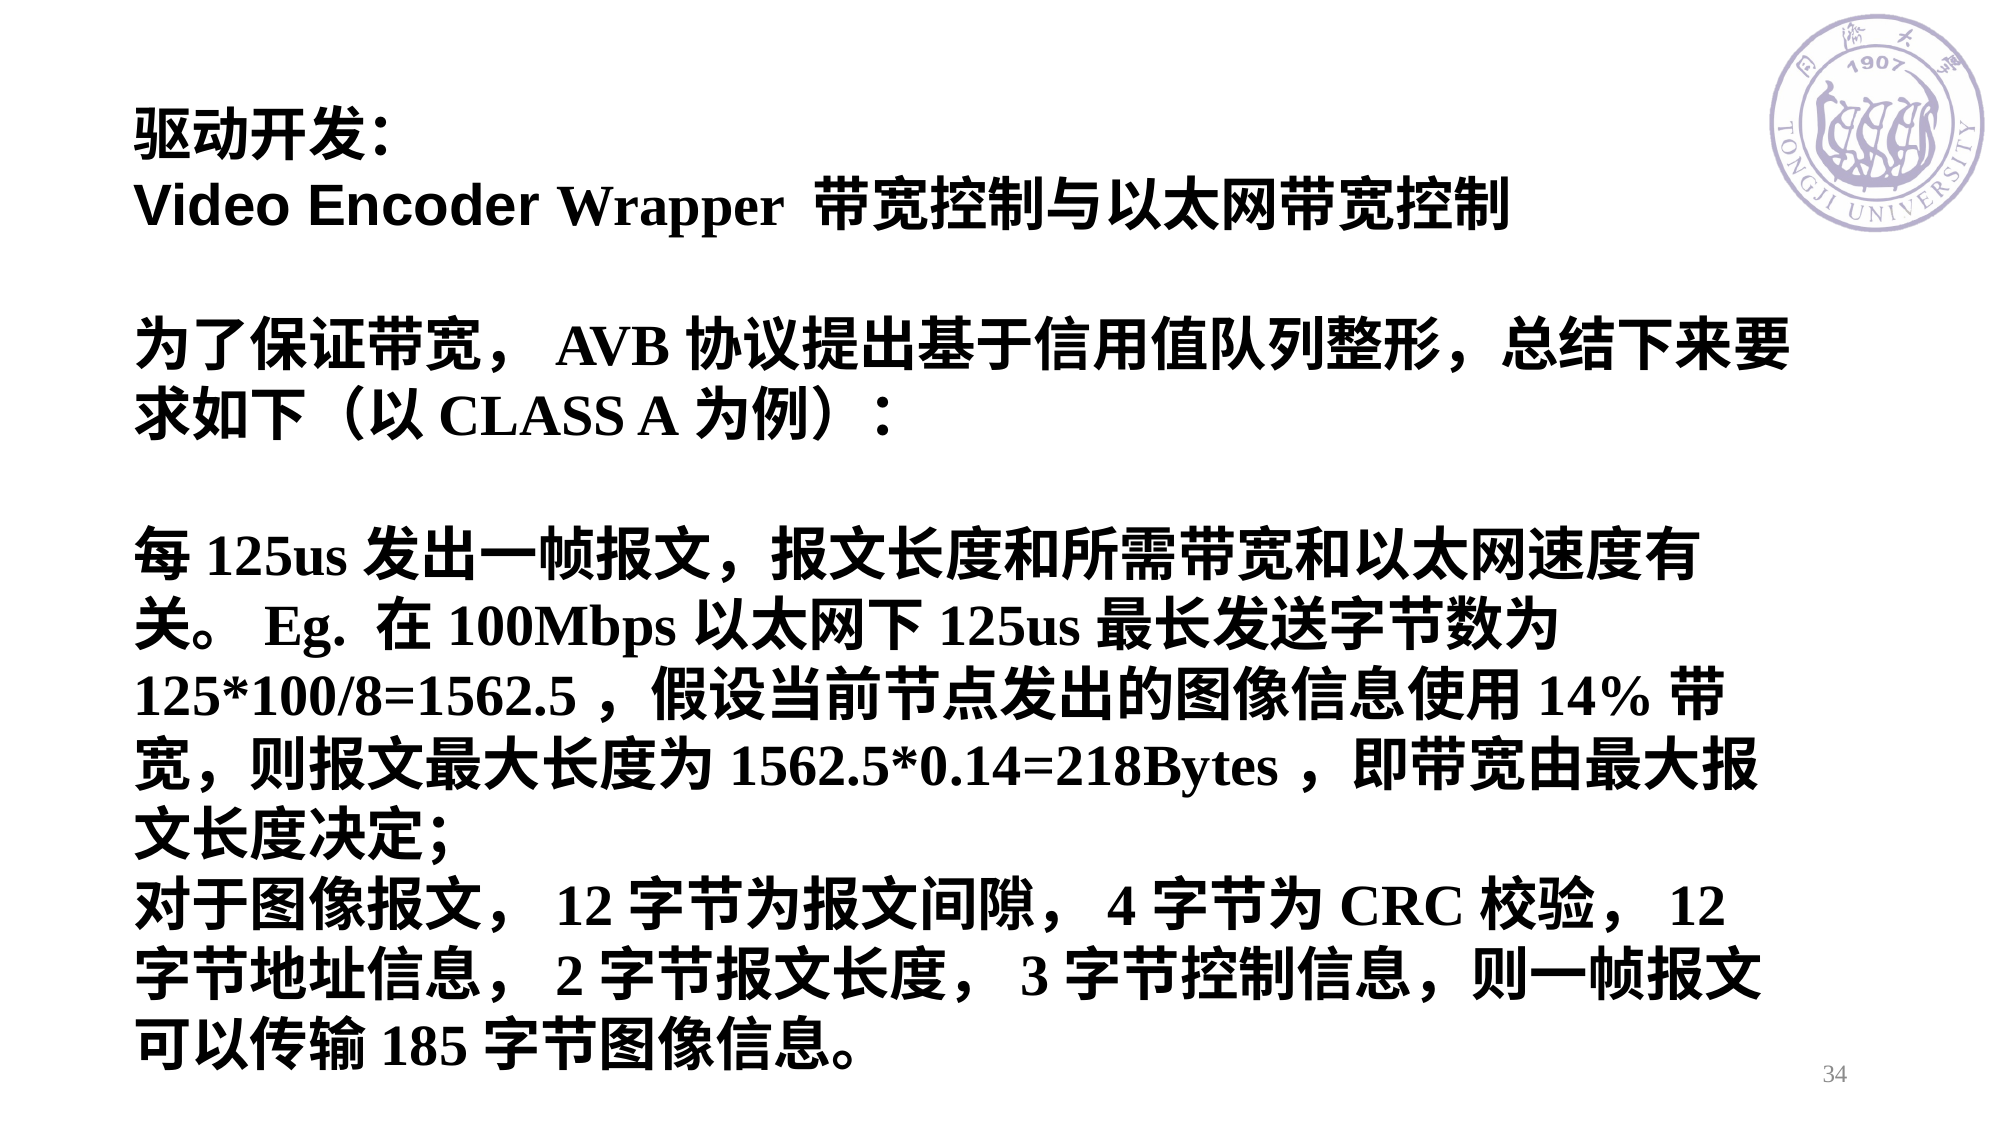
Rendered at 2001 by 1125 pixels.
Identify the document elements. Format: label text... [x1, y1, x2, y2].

slide_number 34 [1787, 1042, 1863, 1103]
text_box 驱动开发： Video Encoder Wrapper 带宽控制与以太网带宽控制 为了保证带宽，AVB协议提出基于信用值队列整形，总结下来要求如下（以CLASS A为例）： 每125us发出一帧报文，报文长度和所需带宽和以太网速度有关。Eg. 在100Mbps以太网下125us最长发送字节数为125*100/8=1562.5，假设当前节点发出的图像信息使用14%带宽，则报文最大长度为1562.5*0.14=218Bytes，即带宽由最大报文长度决定； 对于图像报文，12字节为报文间隙，4字节为CRC校验，12字节地址信息，2字节报文长度，3字节控制信息，则一帧报文可以传输185字节图像信息。 [66, 36, 1863, 1125]
